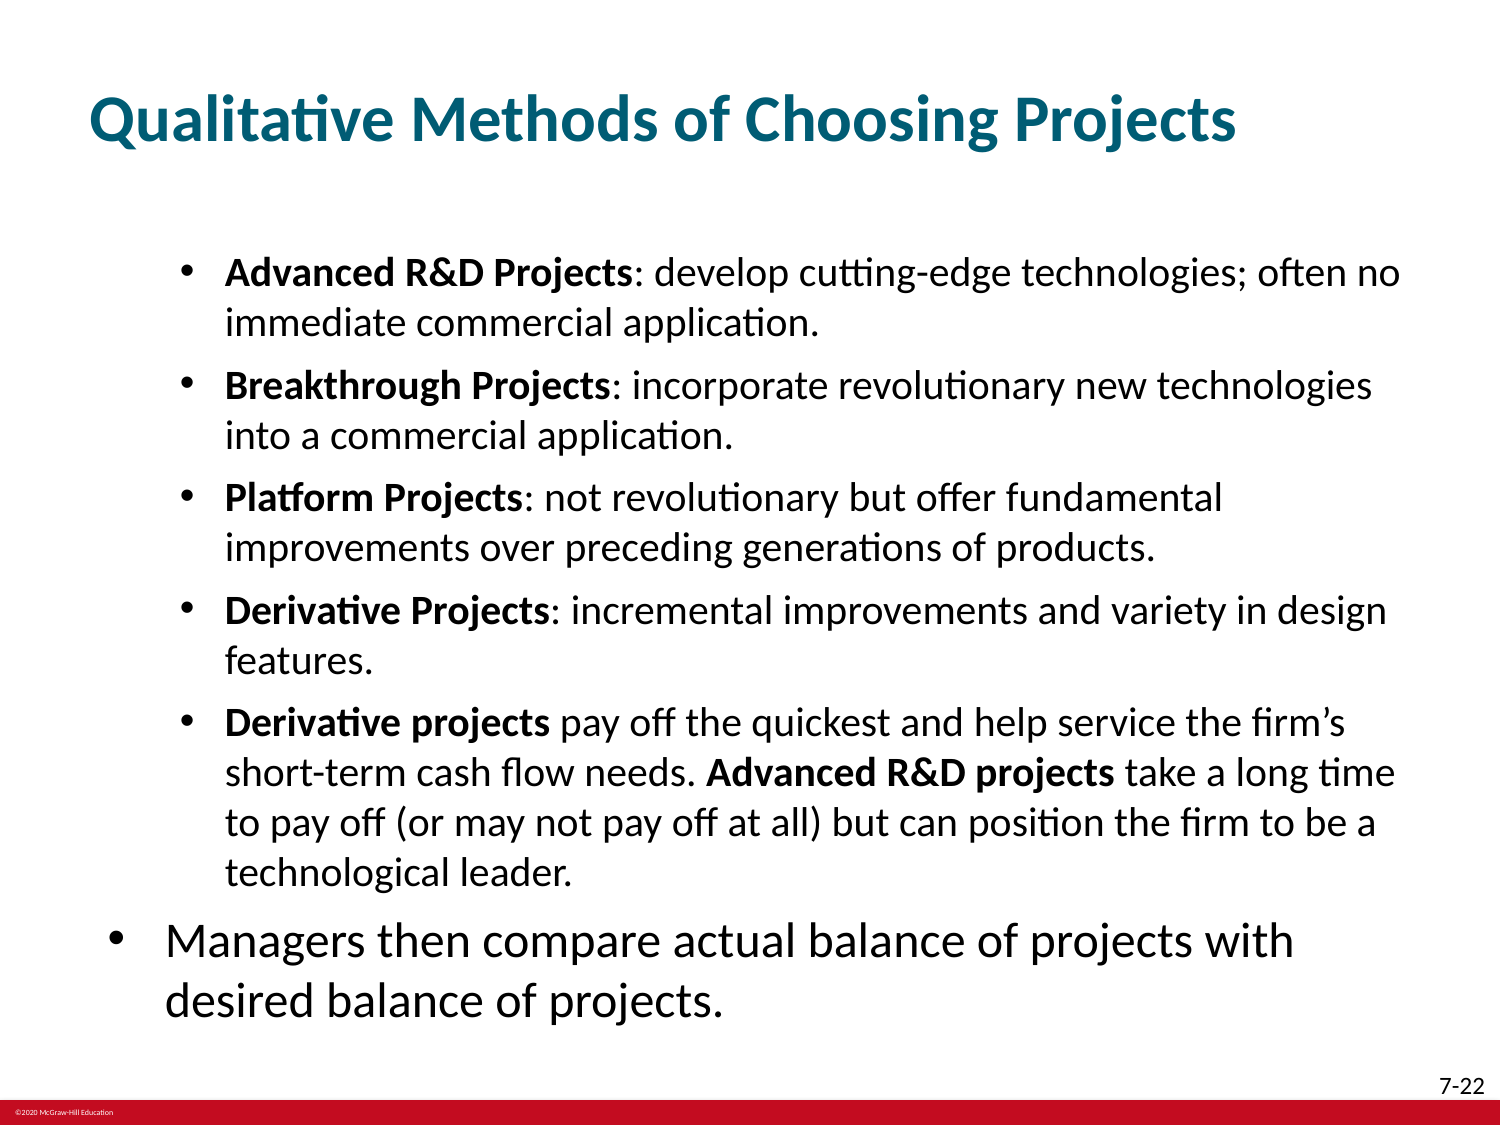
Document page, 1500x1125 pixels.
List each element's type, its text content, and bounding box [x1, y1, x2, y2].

title Qualitative Methods of Choosing Projects [75, 24, 1425, 205]
list Advanced R&D Projects: develop cutting-edge technologies; often no immediate commercial application. Breakthrough Projects: incorporate revolutionary new technologies into a commercial application. Platform Projects: not revolutionary but offer fundamental improvements over preceding generations of products. Derivative Projects: incremental improvements and variety in design features. Derivative projects pay off the quickest and help service the firm’s short-term cash flow needs. Advanced R&D projects take a long time to pay off (or may not pay off at all) but can position the firm to be a technological leader. Managers then compare actual balance of projects with desired balance of projects. [75, 237, 1425, 1038]
